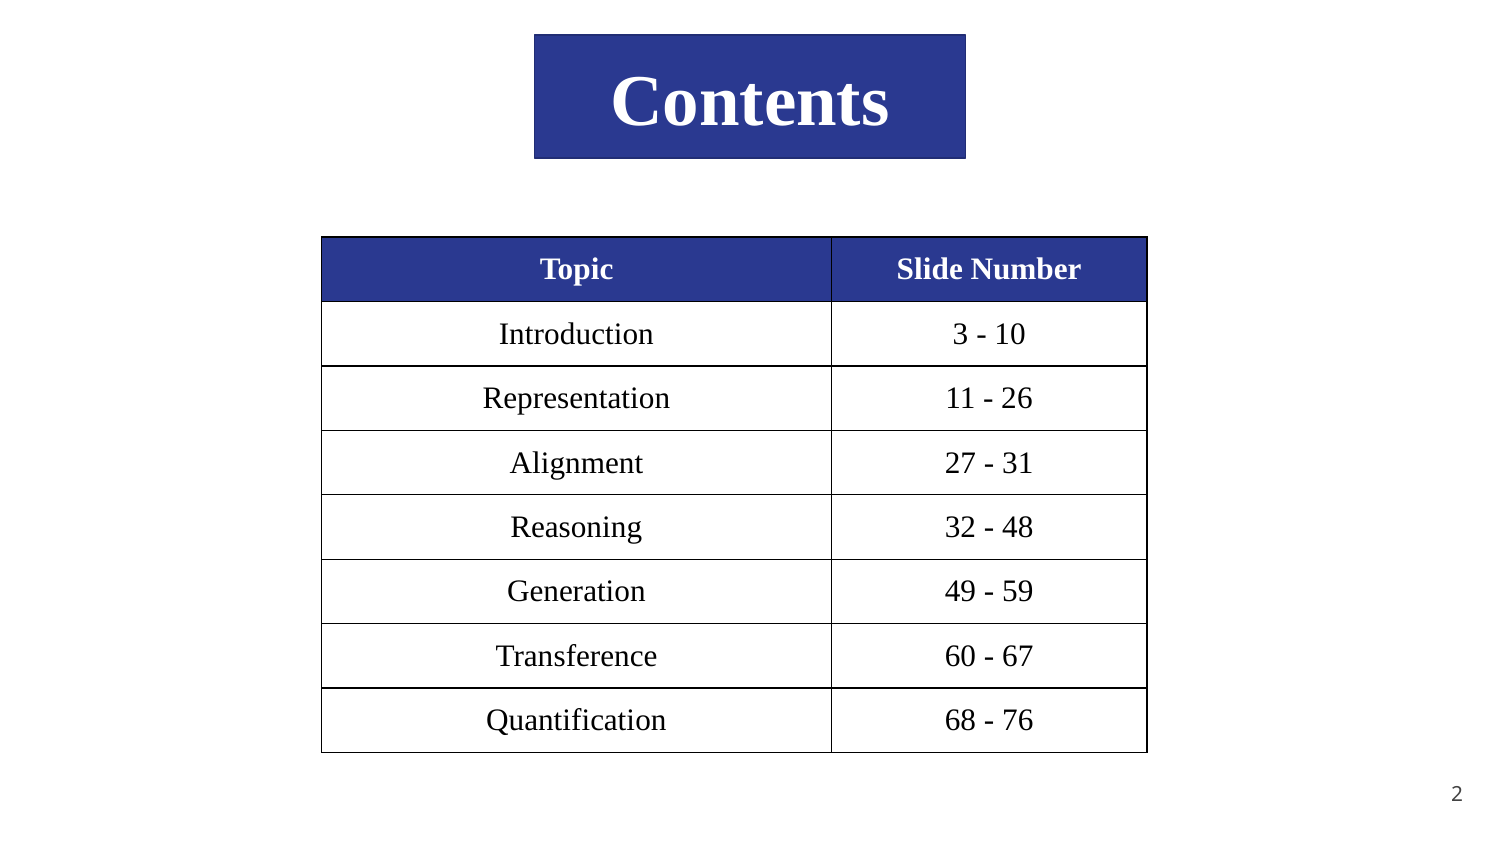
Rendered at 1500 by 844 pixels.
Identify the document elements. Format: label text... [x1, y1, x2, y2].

table_cell 49 - 59 [832, 560, 1146, 623]
table_cell Reasoning [322, 495, 831, 559]
table_header Slide Number [832, 238, 1146, 301]
table_cell Representation [322, 367, 831, 430]
table_cell 32 - 48 [832, 495, 1146, 559]
table_cell Introduction [322, 302, 831, 365]
table_cell 68 - 76 [832, 689, 1146, 752]
table_cell Generation [322, 560, 831, 623]
table_cell 3 - 10 [832, 302, 1146, 365]
table_cell 27 - 31 [832, 431, 1146, 494]
table_cell Transference [322, 624, 831, 687]
slide_number ‹#› [1387, 762, 1478, 828]
title Contents [534, 35, 966, 159]
table_cell Alignment [322, 431, 831, 494]
table_cell 60 - 67 [832, 624, 1146, 687]
table_cell 11 - 26 [832, 367, 1146, 430]
table_header Topic [322, 238, 831, 301]
table_cell Quantification [322, 689, 831, 752]
